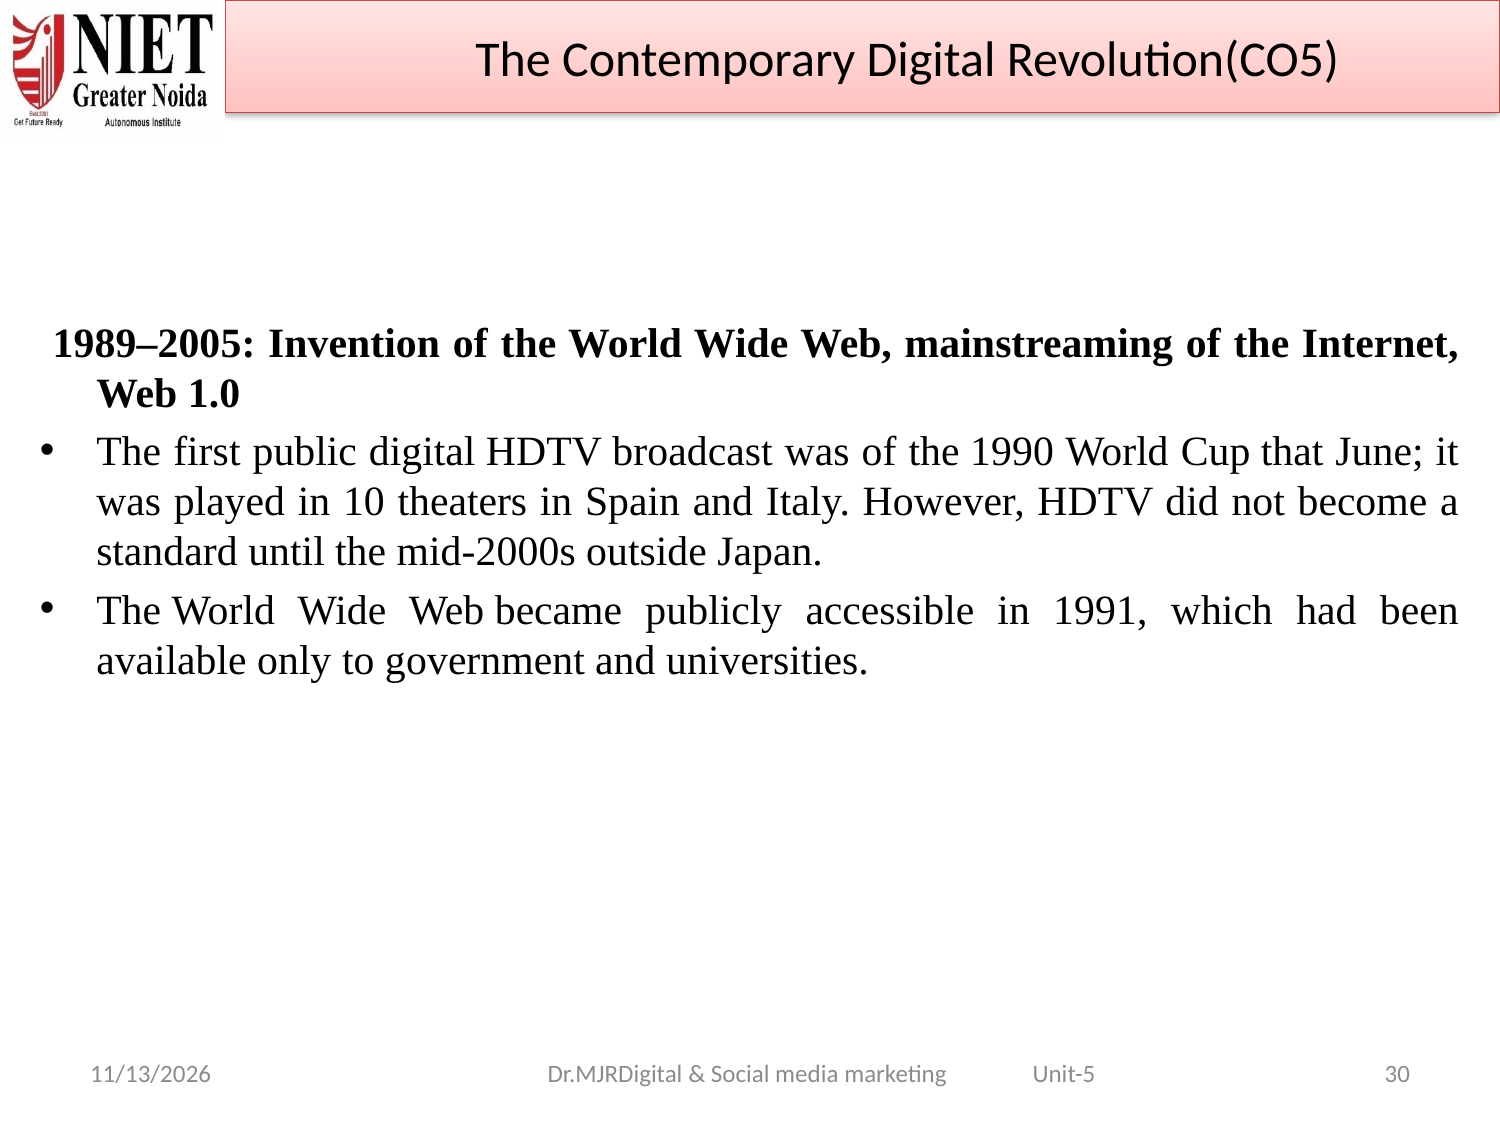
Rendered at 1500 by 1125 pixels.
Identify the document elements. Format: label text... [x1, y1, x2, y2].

slide_number 30 [1074, 1042, 1425, 1103]
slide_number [75, 1042, 412, 1103]
list 1989–2005: Invention of the World Wide Web, mainstreaming of the Internet, Web 1.0 The first public digital HDTV broadcast was of the 1990 World Cup that June; it was played in 10 theaters in Spain and Italy. However, HDTV did not become a standard until the mid-2000s outside Japan. The World Wide Web became publicly accessible in 1991, which had been available only to government and universities. [24, 249, 1475, 988]
footer Dr.MJRDigital & Social media marketing Unit-5 [412, 1042, 1074, 1103]
picture [0, 0, 226, 142]
text_box The Contemporary Digital Revolution(CO5) [226, 0, 1500, 113]
